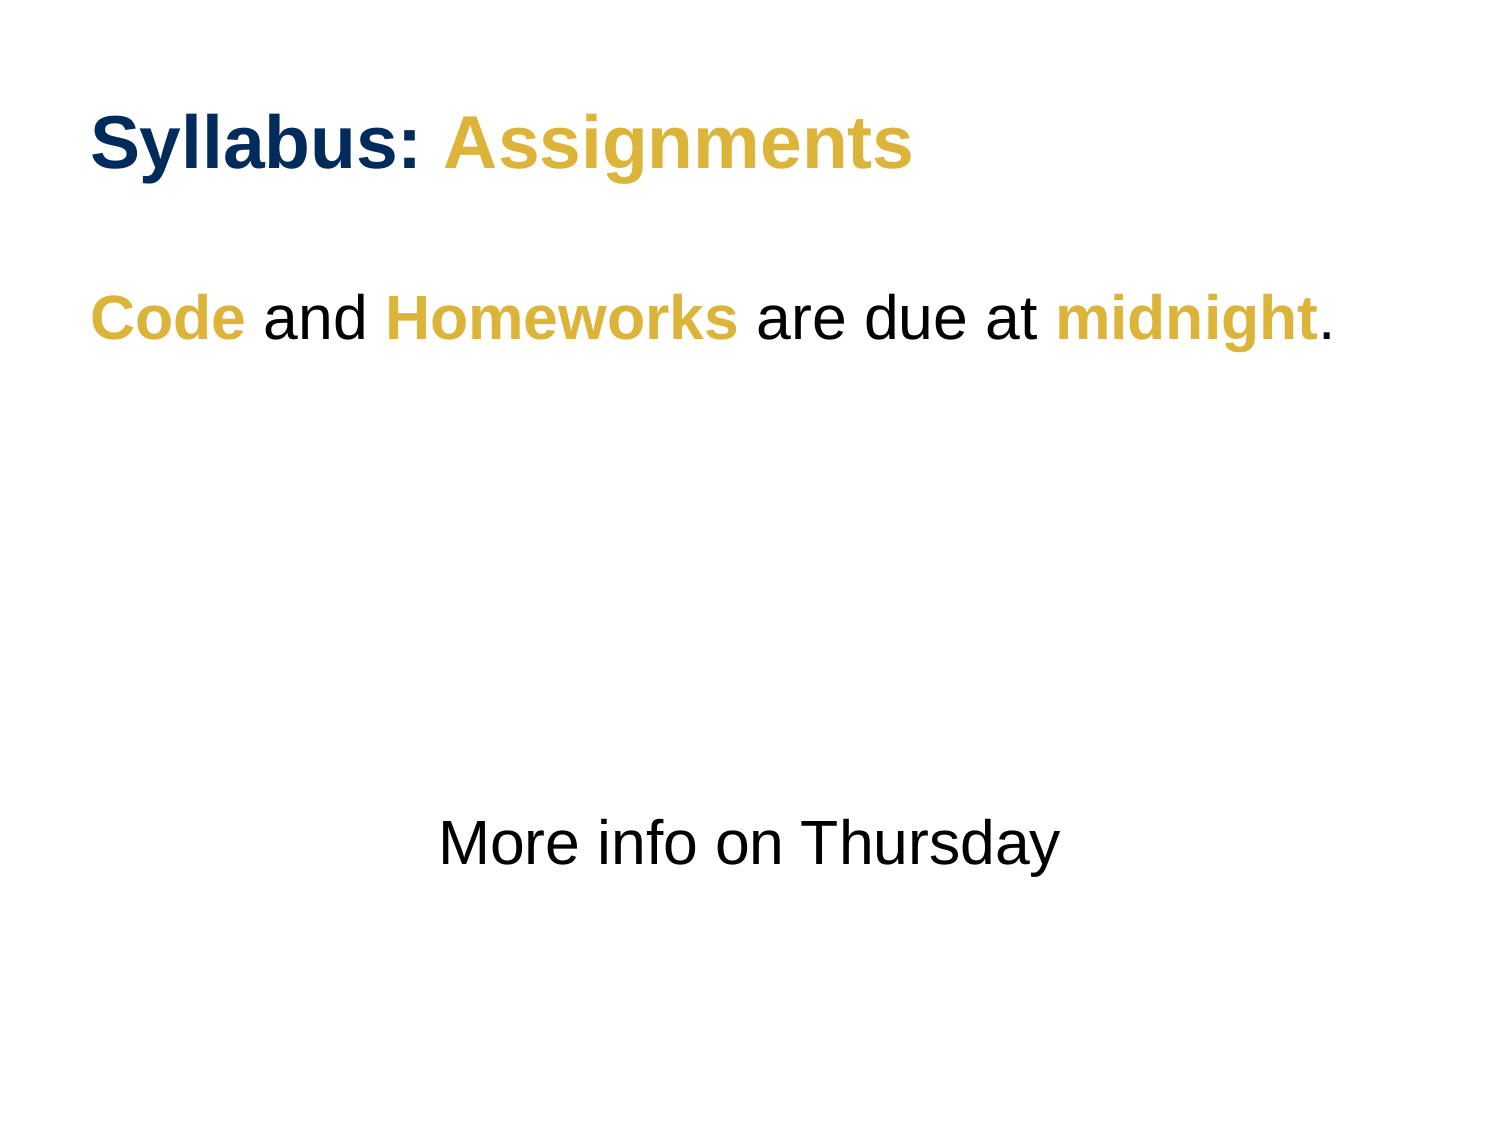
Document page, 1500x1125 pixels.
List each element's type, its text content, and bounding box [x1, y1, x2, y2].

list Code and Homeworks are due at midnight. More info on Thursday [75, 262, 1425, 1078]
title Syllabus: Assignments [75, 45, 1425, 233]
